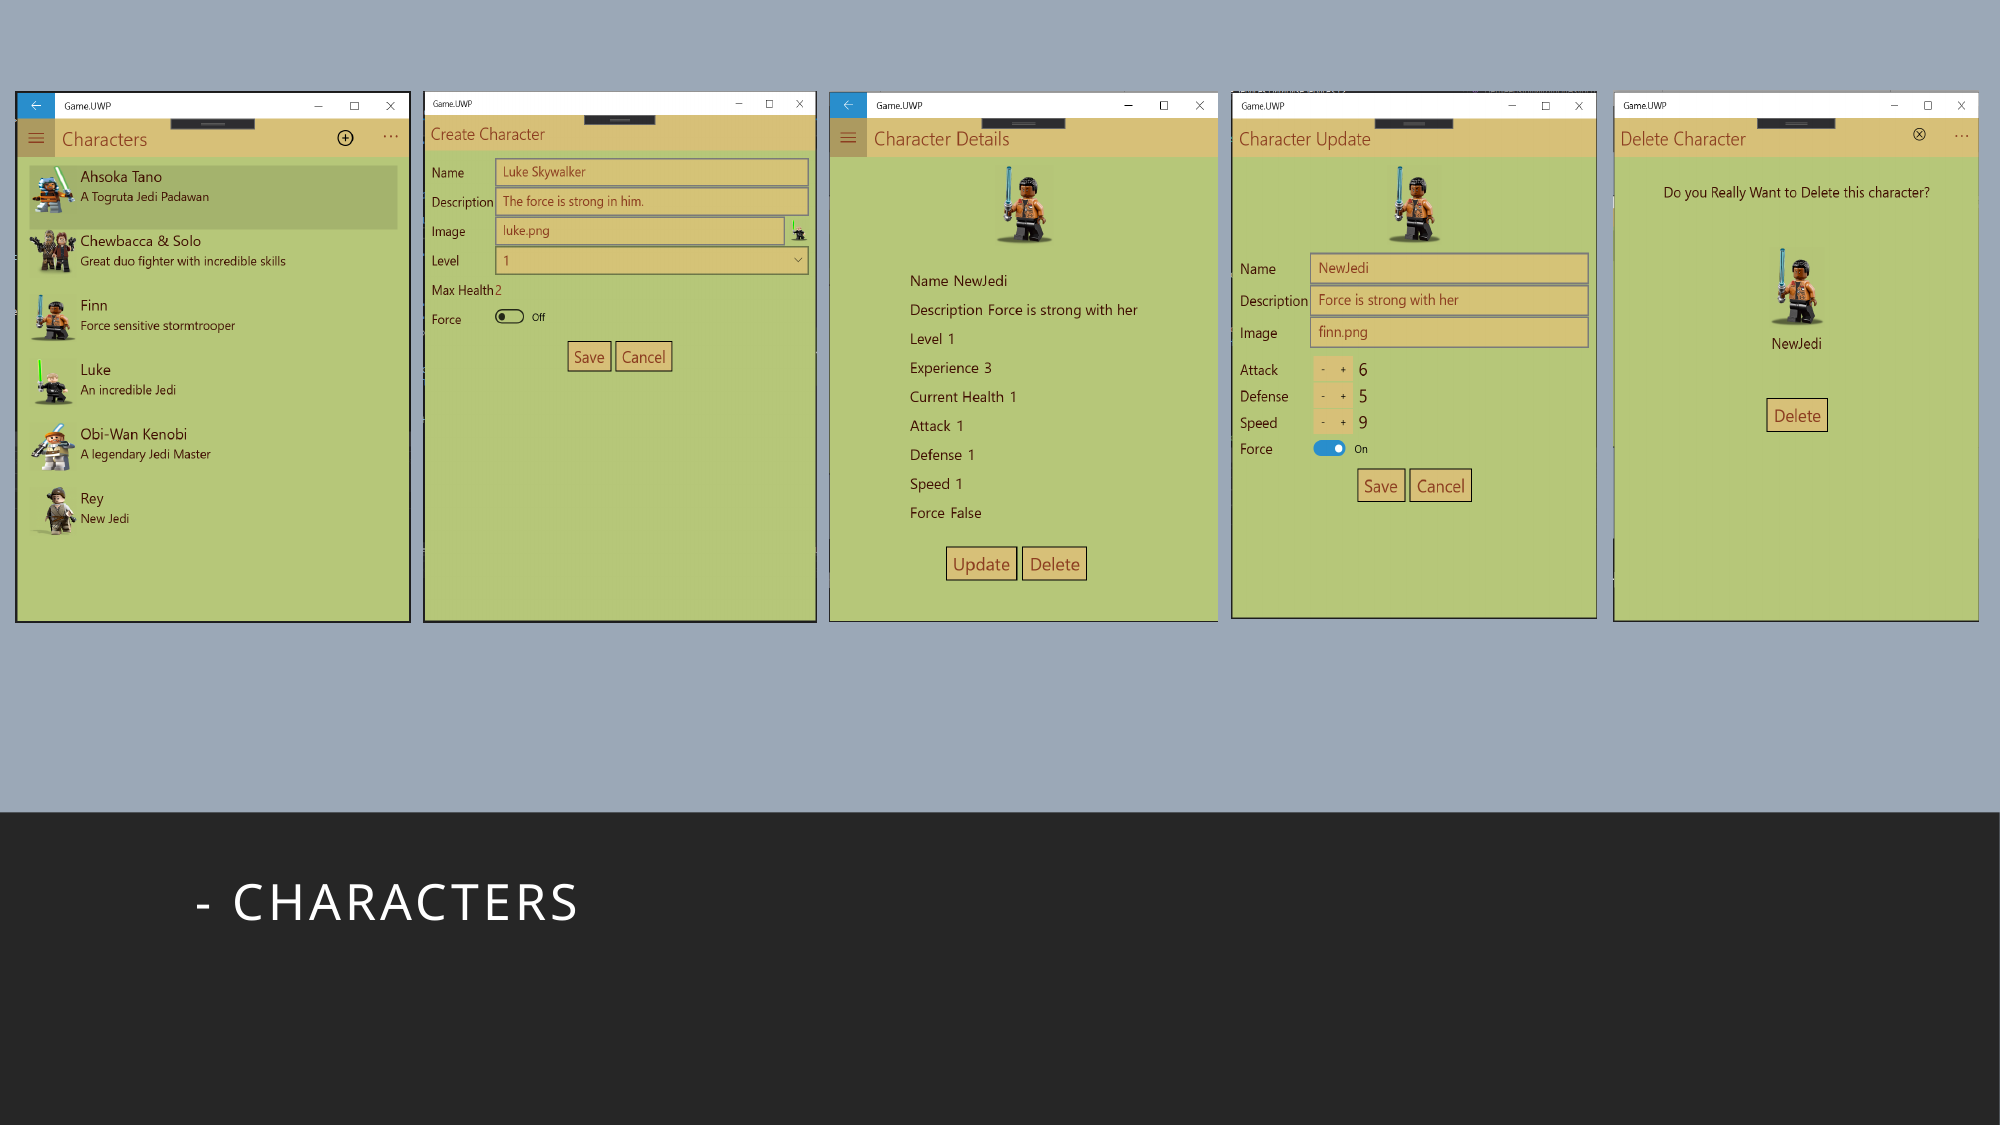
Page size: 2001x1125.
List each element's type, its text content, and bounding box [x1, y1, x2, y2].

picture [422, 91, 818, 623]
picture [1613, 90, 1979, 622]
text_box [0, 811, 2000, 1125]
subtitle - characters [180, 857, 1831, 1045]
picture [1230, 90, 1597, 620]
text_box [0, 0, 2000, 811]
picture [829, 91, 1218, 622]
picture [15, 91, 412, 623]
